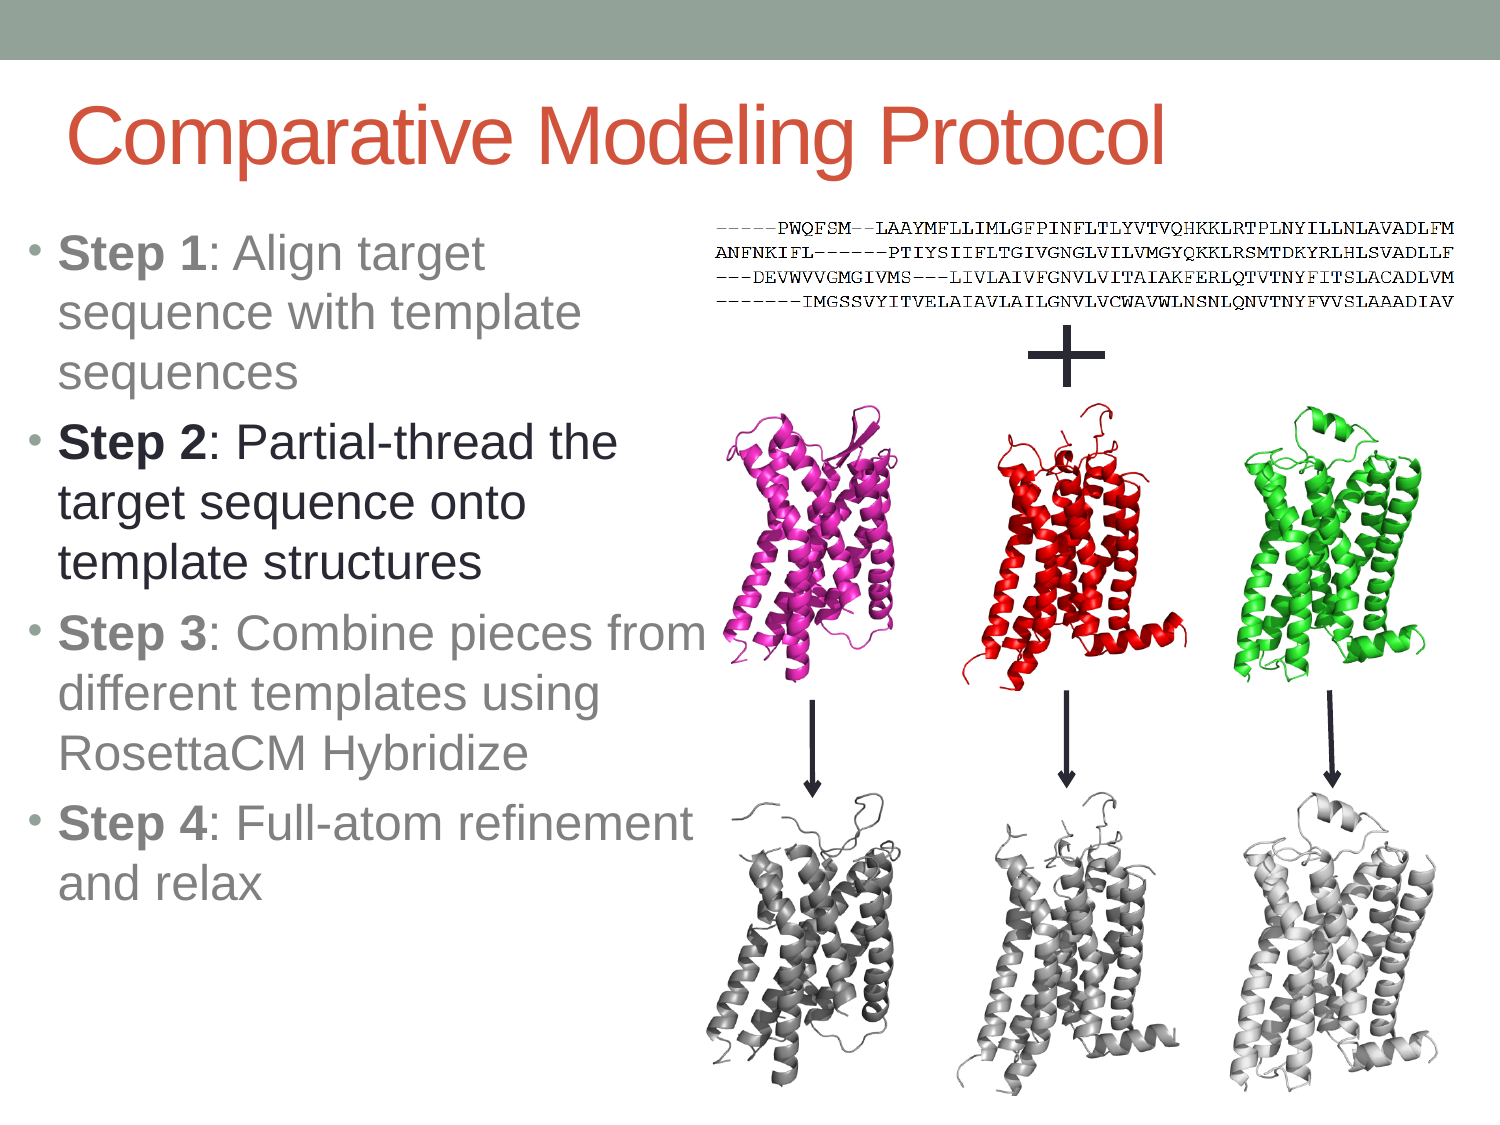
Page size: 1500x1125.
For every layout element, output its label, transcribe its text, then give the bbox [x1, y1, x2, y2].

picture [951, 788, 1183, 1097]
picture [1225, 788, 1441, 1097]
picture [699, 212, 1463, 320]
picture [713, 399, 904, 691]
picture [1225, 399, 1434, 691]
picture [699, 788, 905, 1097]
list Step 1: Align target sequence with template sequences Step 2: Partial-thread the target sequence onto template structures Step 3: Combine pieces from different templates using RosettaCM Hybridize Step 4: Full-atom refinement and relax [12, 212, 725, 938]
picture [958, 399, 1191, 691]
title Comparative Modeling Protocol [50, 50, 1400, 212]
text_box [1329, 690, 1333, 789]
